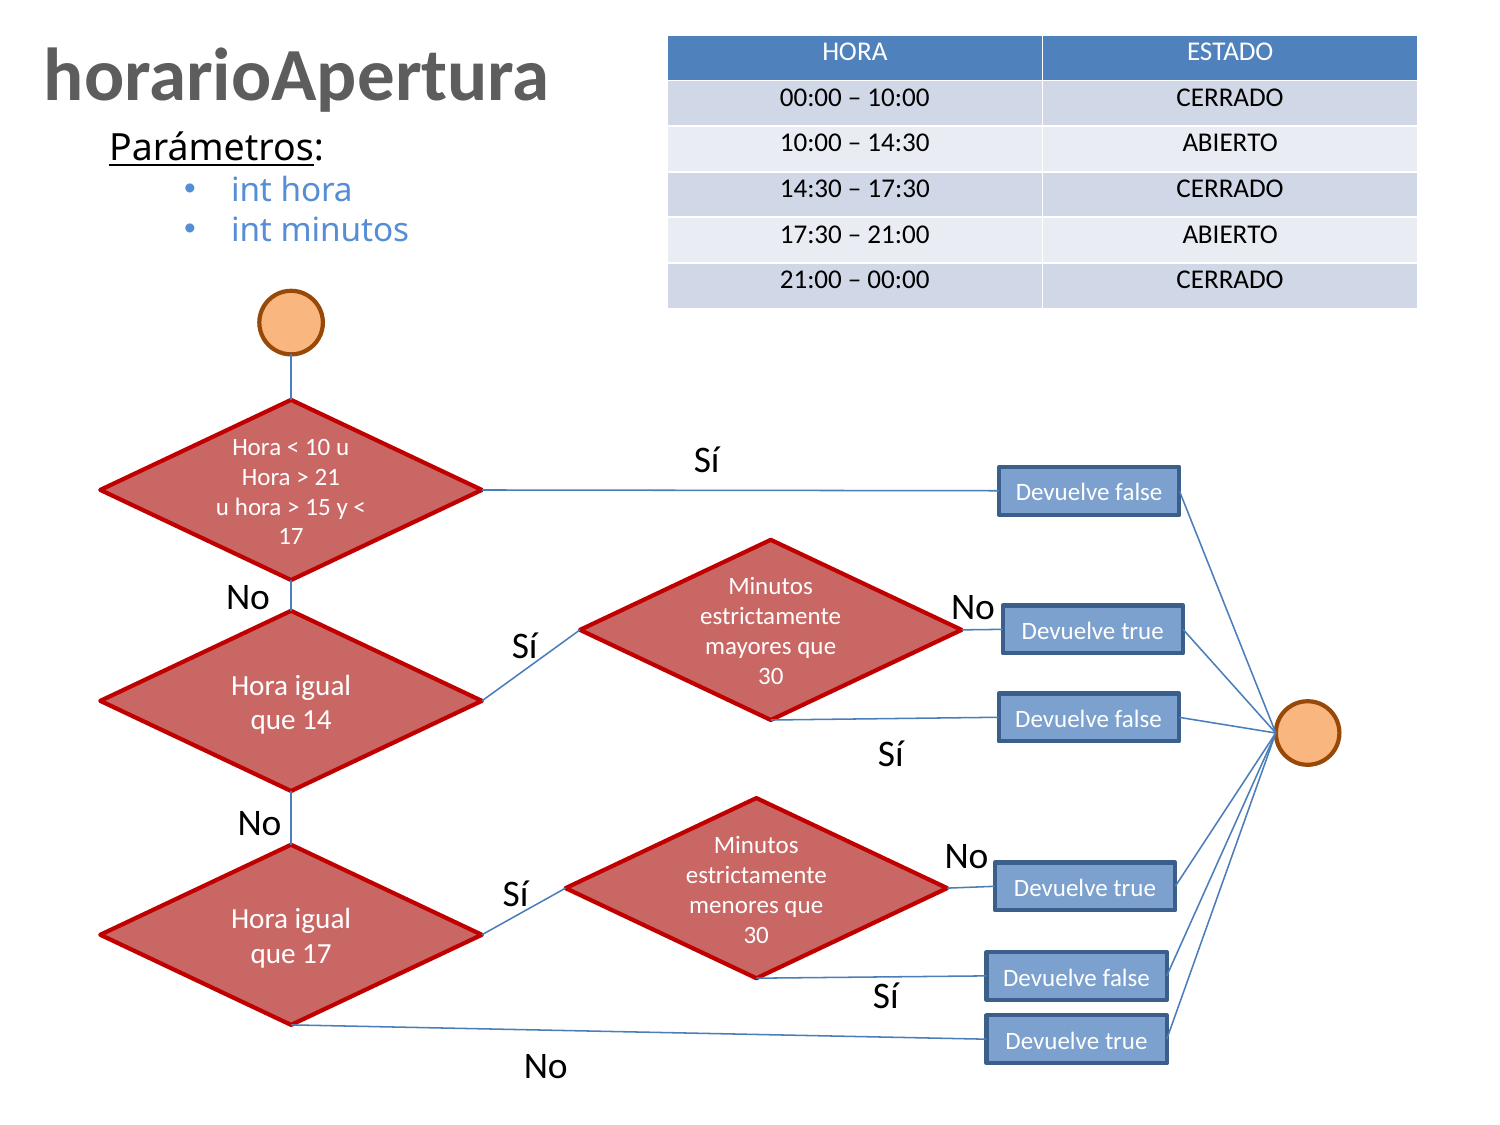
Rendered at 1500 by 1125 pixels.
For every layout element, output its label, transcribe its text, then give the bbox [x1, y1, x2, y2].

table_cell CERRADO [1043, 264, 1417, 308]
table_cell ABIERTO [1043, 218, 1417, 262]
text_box horarioApertura [14, 18, 580, 124]
text_box Parámetros: int hora int minutos [94, 115, 425, 256]
table_header ESTADO [1043, 36, 1417, 80]
table_cell CERRADO [1043, 81, 1417, 125]
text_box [100, 290, 1340, 1088]
table_cell 14:30 – 17:30 [668, 173, 1042, 216]
table_cell ABIERTO [1043, 127, 1417, 171]
table_header HORA [668, 36, 1042, 80]
table_cell 21:00 – 00:00 [668, 264, 1042, 289]
table_cell 17:30 – 21:00 [668, 218, 1042, 262]
table_cell 00:00 – 10:00 [668, 81, 1042, 125]
table_cell CERRADO [1043, 173, 1417, 216]
table_cell 10:00 – 14:30 [668, 127, 1042, 171]
